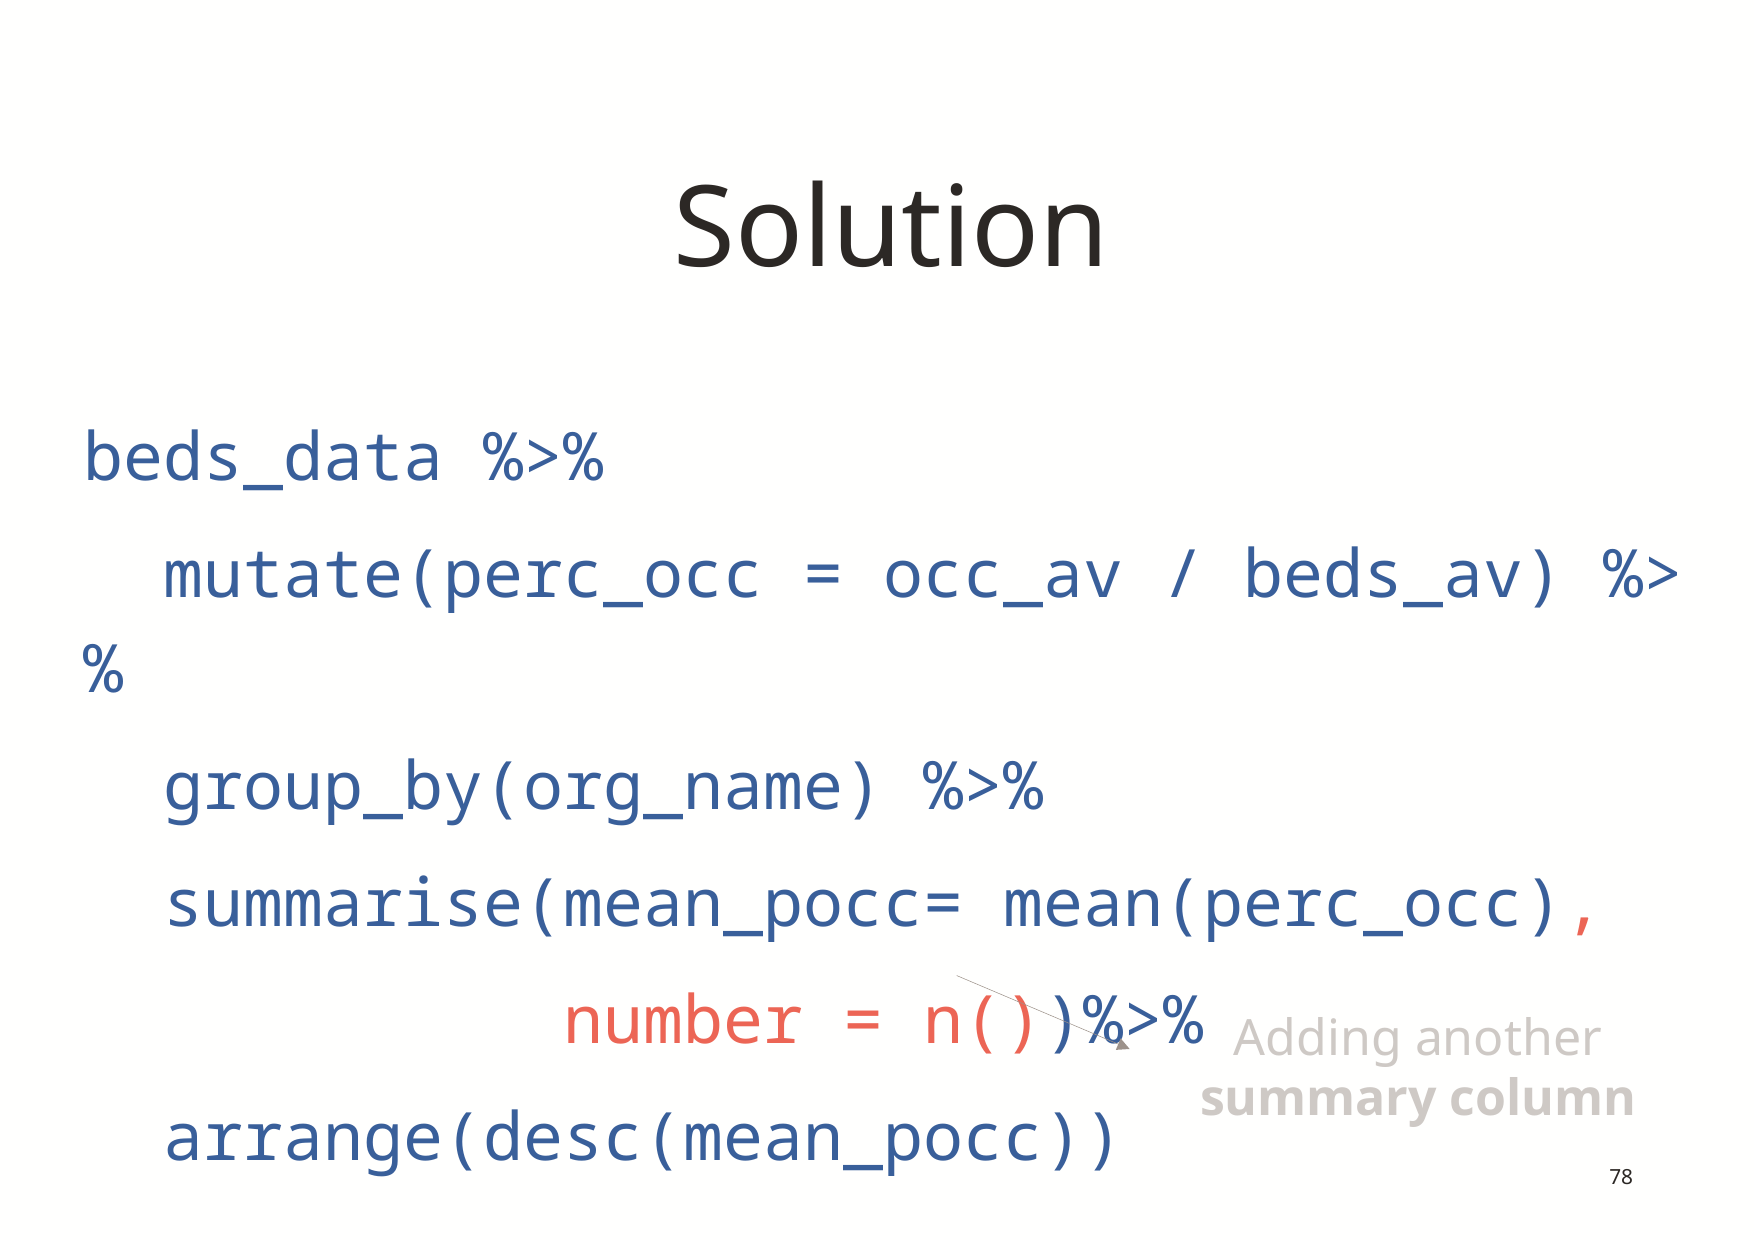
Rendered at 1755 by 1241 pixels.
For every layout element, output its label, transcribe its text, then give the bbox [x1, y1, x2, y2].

slide_number 78 [1526, 1151, 1645, 1211]
title Solution [109, 182, 1645, 285]
list beds_data %>% mutate(perc_occ = occ_av / beds_av) %>% group_by(org_name) %>% summarise(mean_pocc= mean(perc_occ), number = n())%>% arrange(desc(mean_pocc)) [41, 285, 1710, 1152]
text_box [956, 975, 1130, 1049]
text_box Adding another summary column [1166, 998, 1671, 1133]
